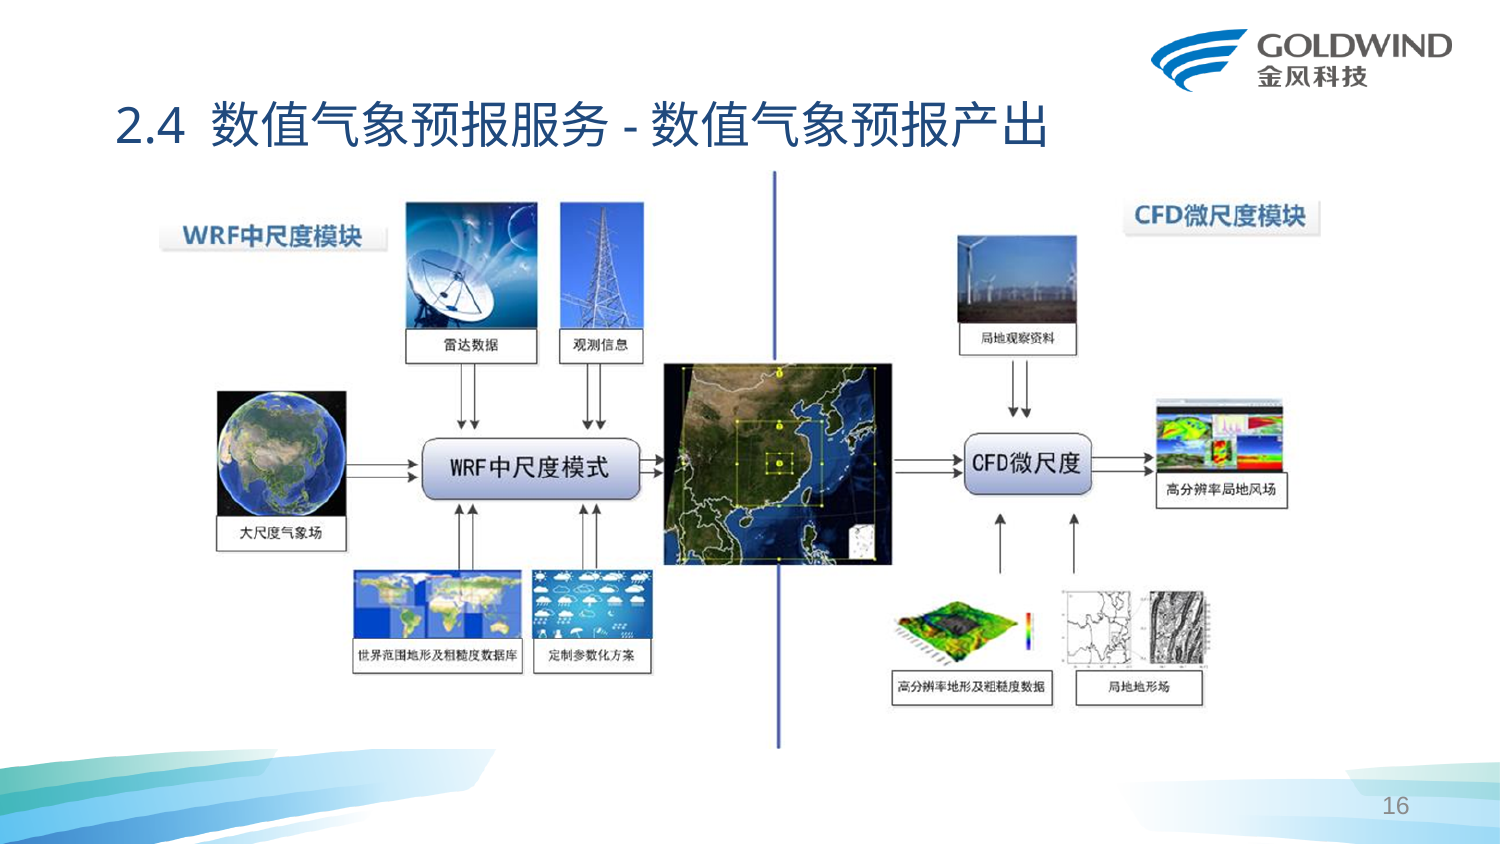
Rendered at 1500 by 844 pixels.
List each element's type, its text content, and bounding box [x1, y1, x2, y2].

picture [1151, 27, 1452, 92]
text_box 2.4 数值气象预报服务-数值气象预报产出 [100, 55, 1151, 233]
picture [0, 170, 1500, 844]
slide_number 16 [1074, 782, 1425, 828]
